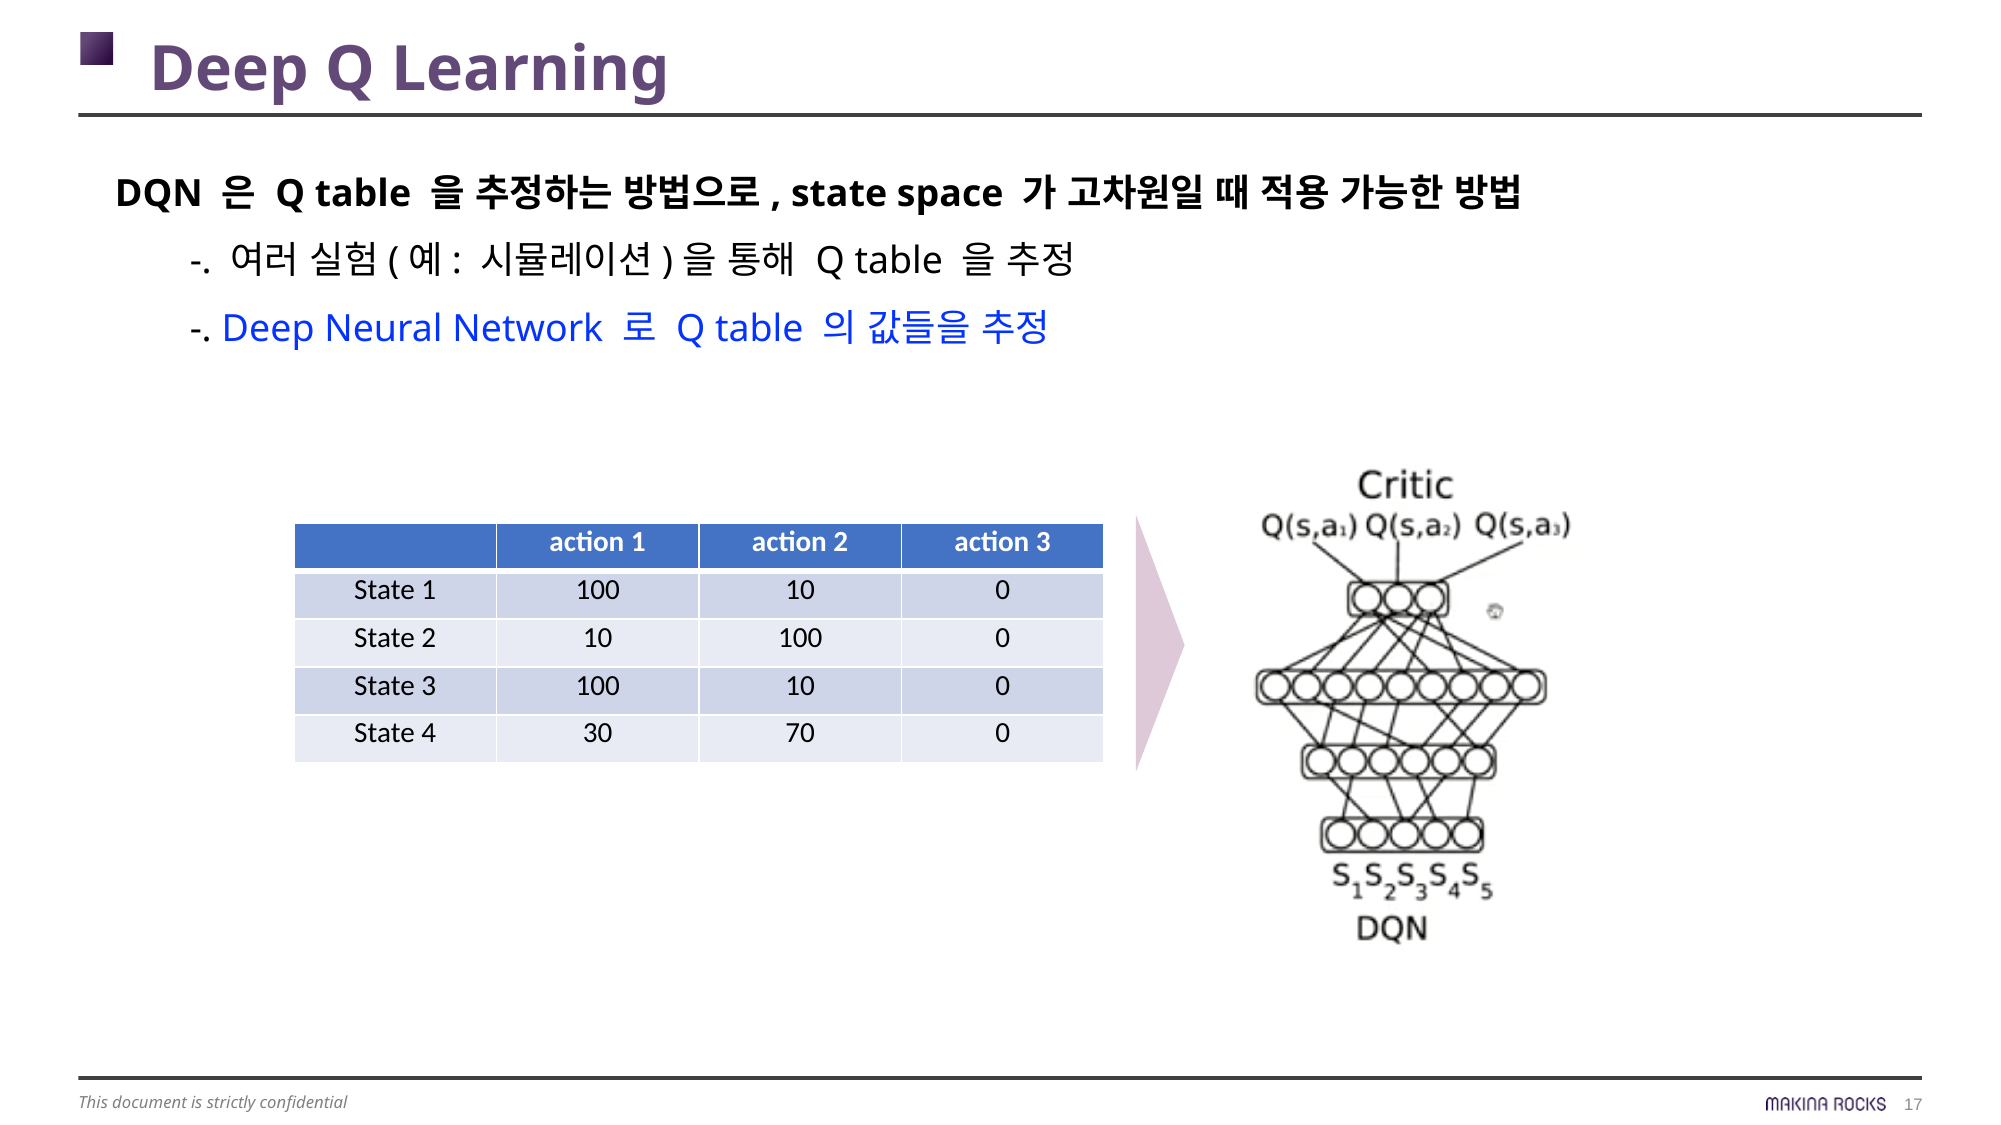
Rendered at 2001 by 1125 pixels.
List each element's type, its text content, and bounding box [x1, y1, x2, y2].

table_header [295, 524, 496, 568]
picture [1766, 1097, 1886, 1111]
table_cell State 1 [295, 574, 496, 618]
picture [1216, 445, 1590, 967]
table_header action 1 [497, 524, 698, 568]
text_box [1134, 514, 1186, 773]
table_cell 0 [902, 574, 1103, 618]
table_cell 0 [902, 716, 1103, 762]
table_header action 3 [902, 524, 1103, 568]
table_cell State 2 [295, 620, 496, 666]
text_box DQN 은 Q table 을 추정하는 방법으로, state space 가 고차원일 때 적용 가능한 방법 -. 여러 실험(예: 시뮬레이션)을 통해 Q table 을 추정 -. Deep Neural Network 로 Q table 의 값들을 추정 [100, 139, 1936, 357]
table_cell 10 [700, 574, 901, 618]
table_cell 10 [497, 620, 698, 666]
table_cell 100 [700, 620, 901, 666]
table_header action 2 [700, 524, 901, 568]
table_cell State 4 [295, 716, 496, 762]
table_cell 10 [700, 668, 901, 714]
table_cell State 3 [295, 668, 496, 714]
table_cell 0 [902, 620, 1103, 666]
table_cell 100 [497, 574, 698, 618]
table_cell 100 [497, 668, 698, 714]
picture [80, 32, 114, 65]
table_cell 30 [497, 716, 698, 762]
text_box Deep Q Learning [134, 19, 2000, 121]
table_cell 70 [700, 716, 901, 762]
table_cell 0 [902, 668, 1103, 714]
